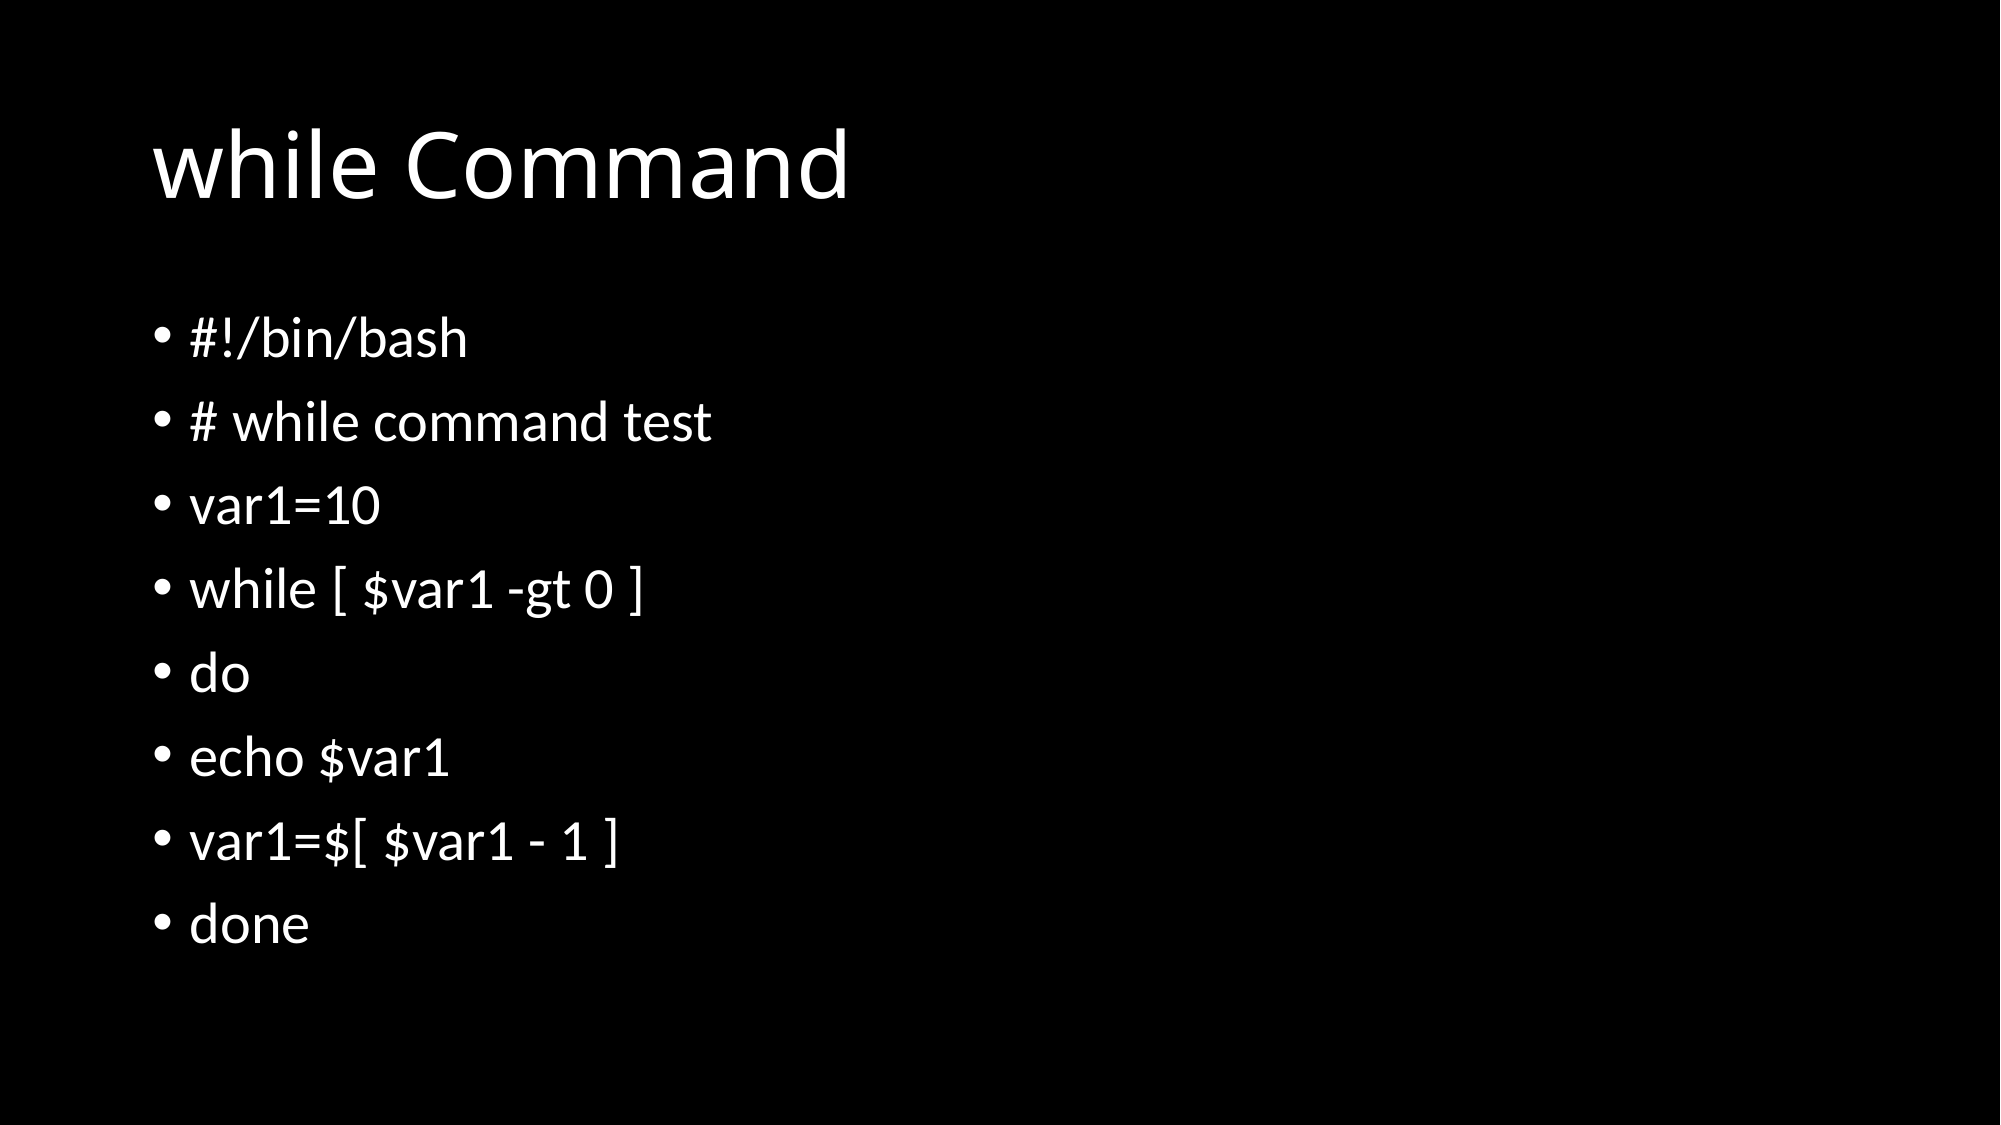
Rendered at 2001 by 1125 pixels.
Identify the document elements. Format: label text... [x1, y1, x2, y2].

list #!/bin/bash # while command test var1=10 while [ $var1 -gt 0 ] do echo $var1 var1=$[ $var1 - 1 ] done [137, 299, 1863, 1014]
title while Command [137, 59, 1863, 278]
